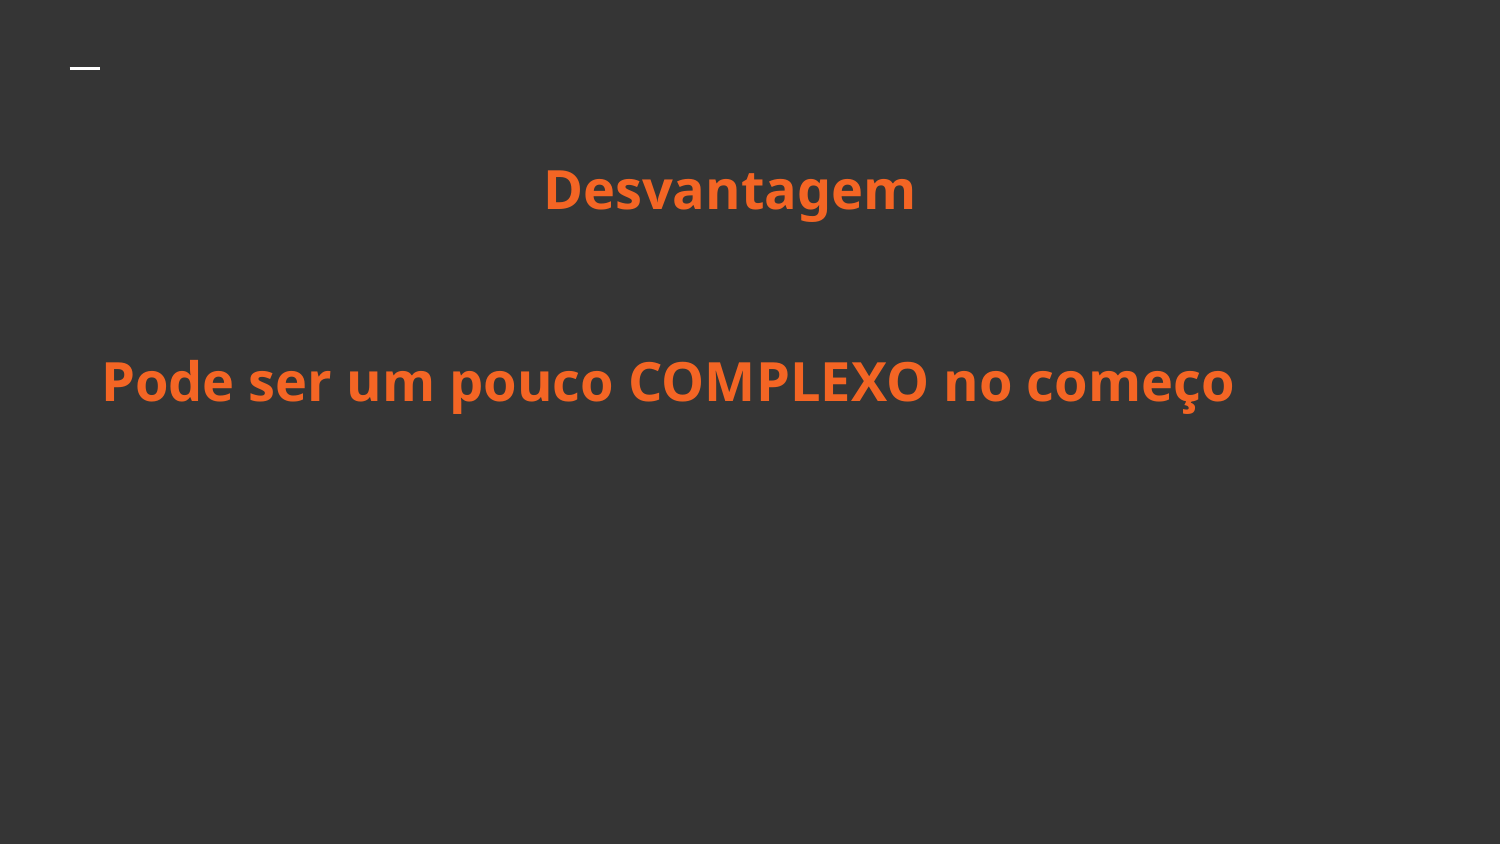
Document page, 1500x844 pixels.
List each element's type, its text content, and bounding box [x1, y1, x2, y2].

title Desvantagem [55, 140, 1405, 267]
title Pode ser um pouco COMPLEXO no começo [86, 332, 1435, 459]
